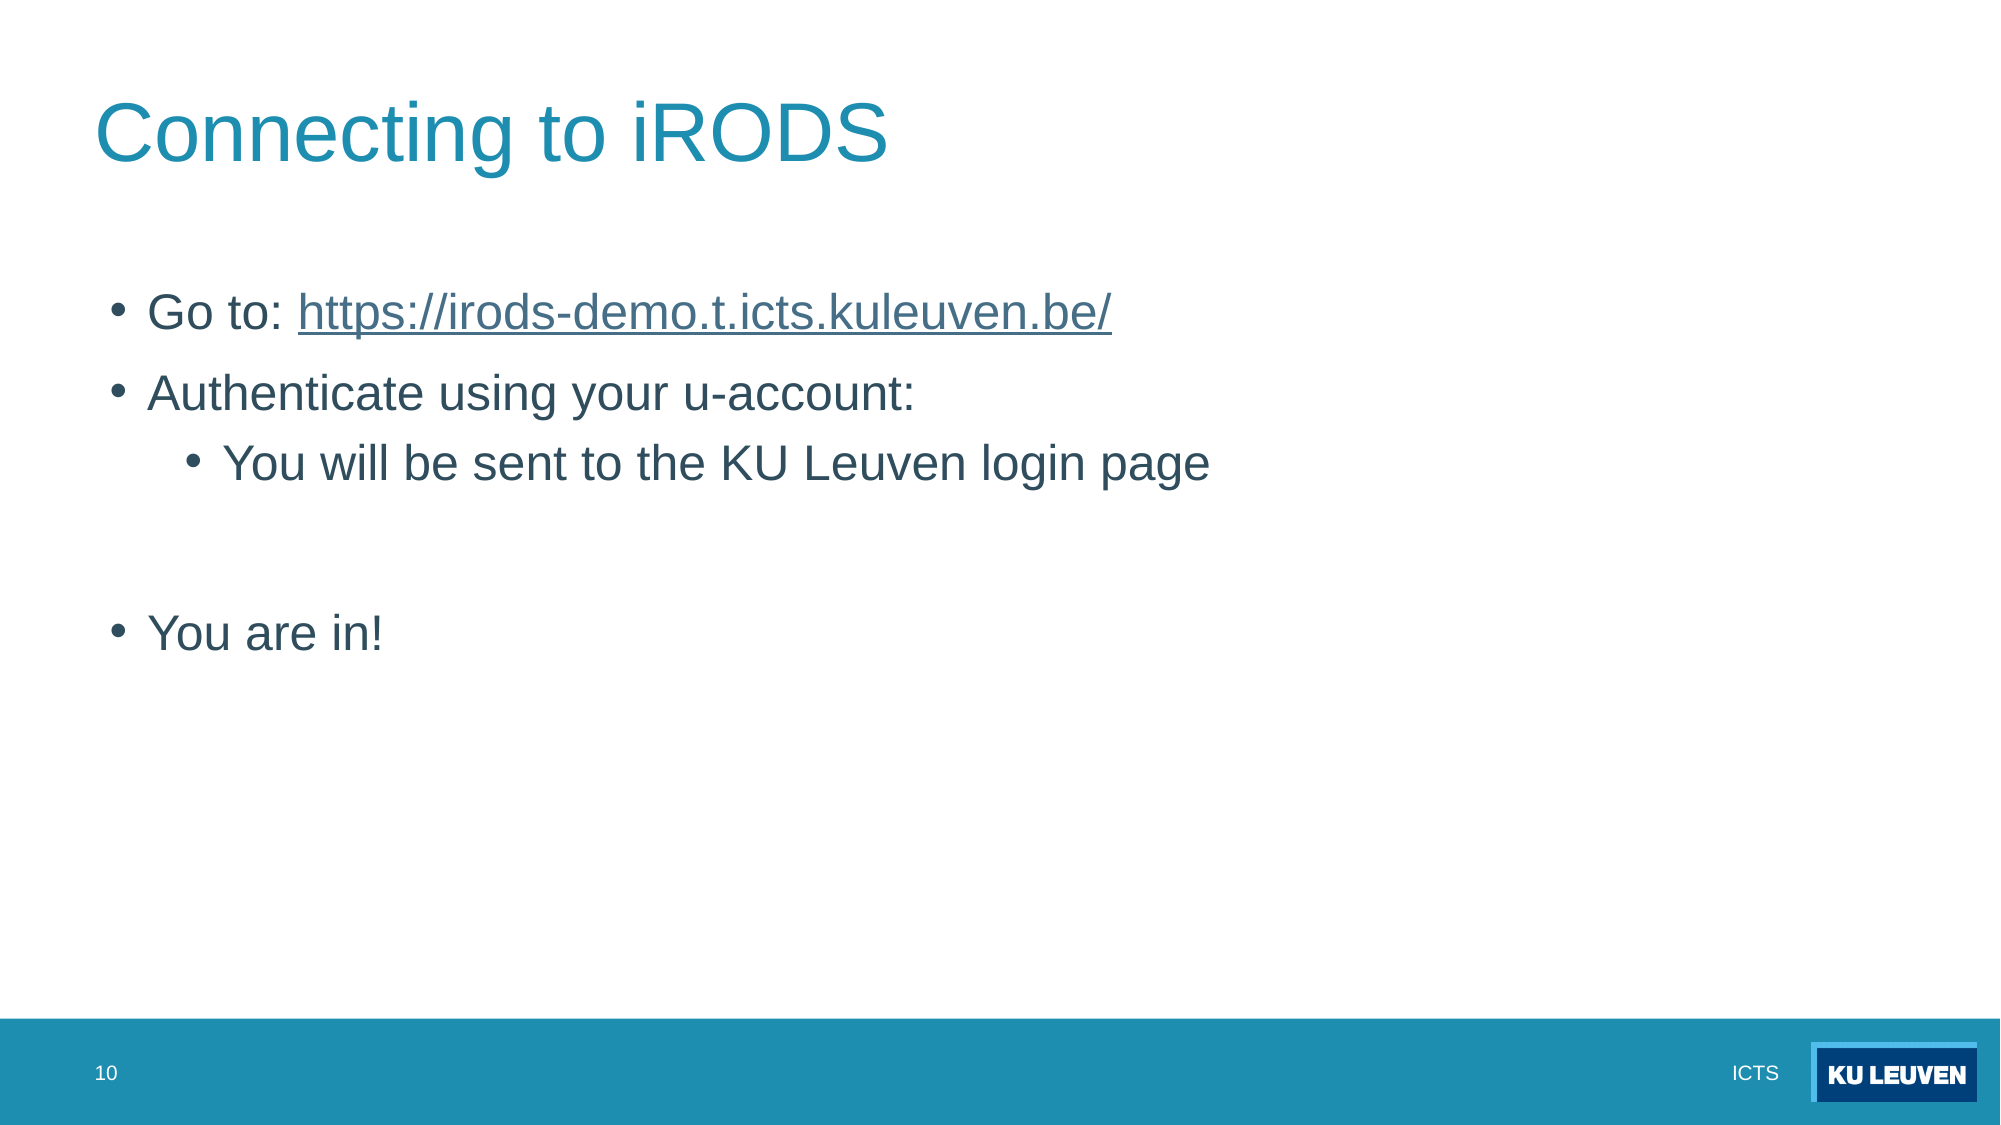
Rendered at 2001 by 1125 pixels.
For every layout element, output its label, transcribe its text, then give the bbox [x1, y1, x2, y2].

list Go to: https://irods-demo.t.icts.kuleuven.be/ Authenticate using your u-account: You will be sent to the KU Leuven login page You are in! [94, 271, 1906, 1004]
title Connecting to iRODS [94, 33, 1906, 223]
slide_number 10 [94, 1018, 201, 1125]
picture [1811, 1042, 1977, 1102]
footer ICTS [989, 1018, 1809, 1125]
